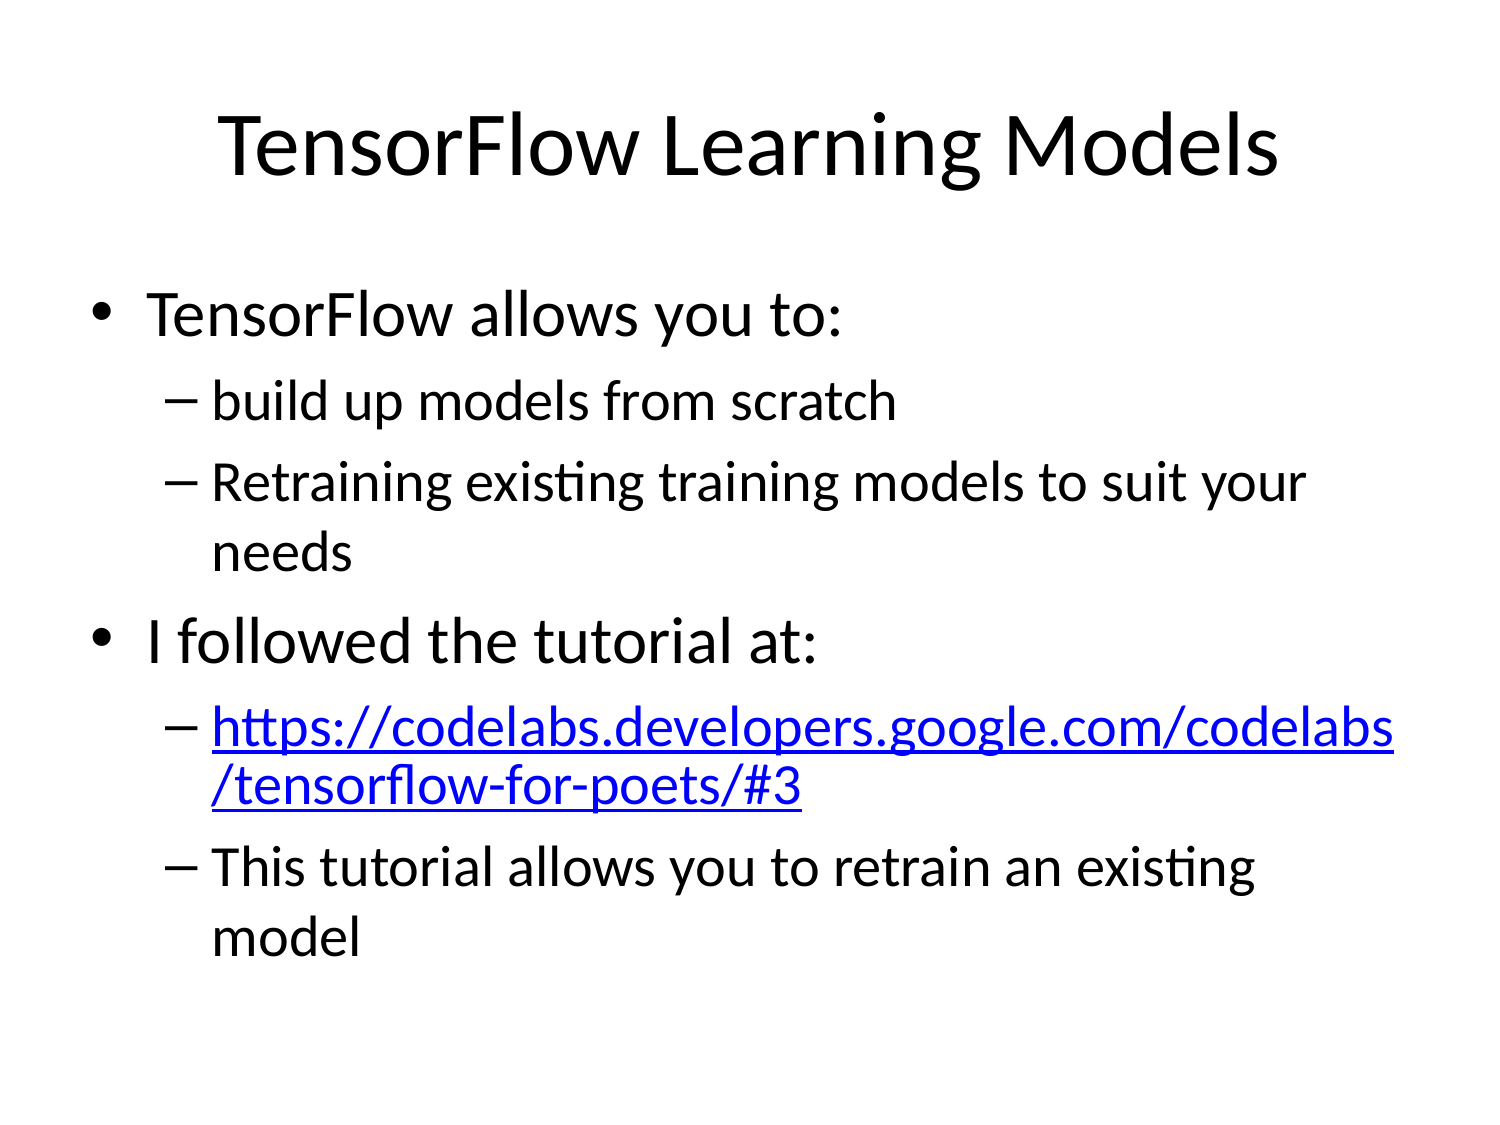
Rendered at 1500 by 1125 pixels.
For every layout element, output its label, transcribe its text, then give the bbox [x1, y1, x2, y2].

list TensorFlow allows you to: build up models from scratch Retraining existing training models to suit your needs I followed the tutorial at: https://codelabs.developers.google.com/codelabs/tensorflow-for-poets/#3 This tutorial allows you to retrain an existing model [75, 262, 1425, 1005]
title TensorFlow Learning Models [75, 45, 1425, 233]
